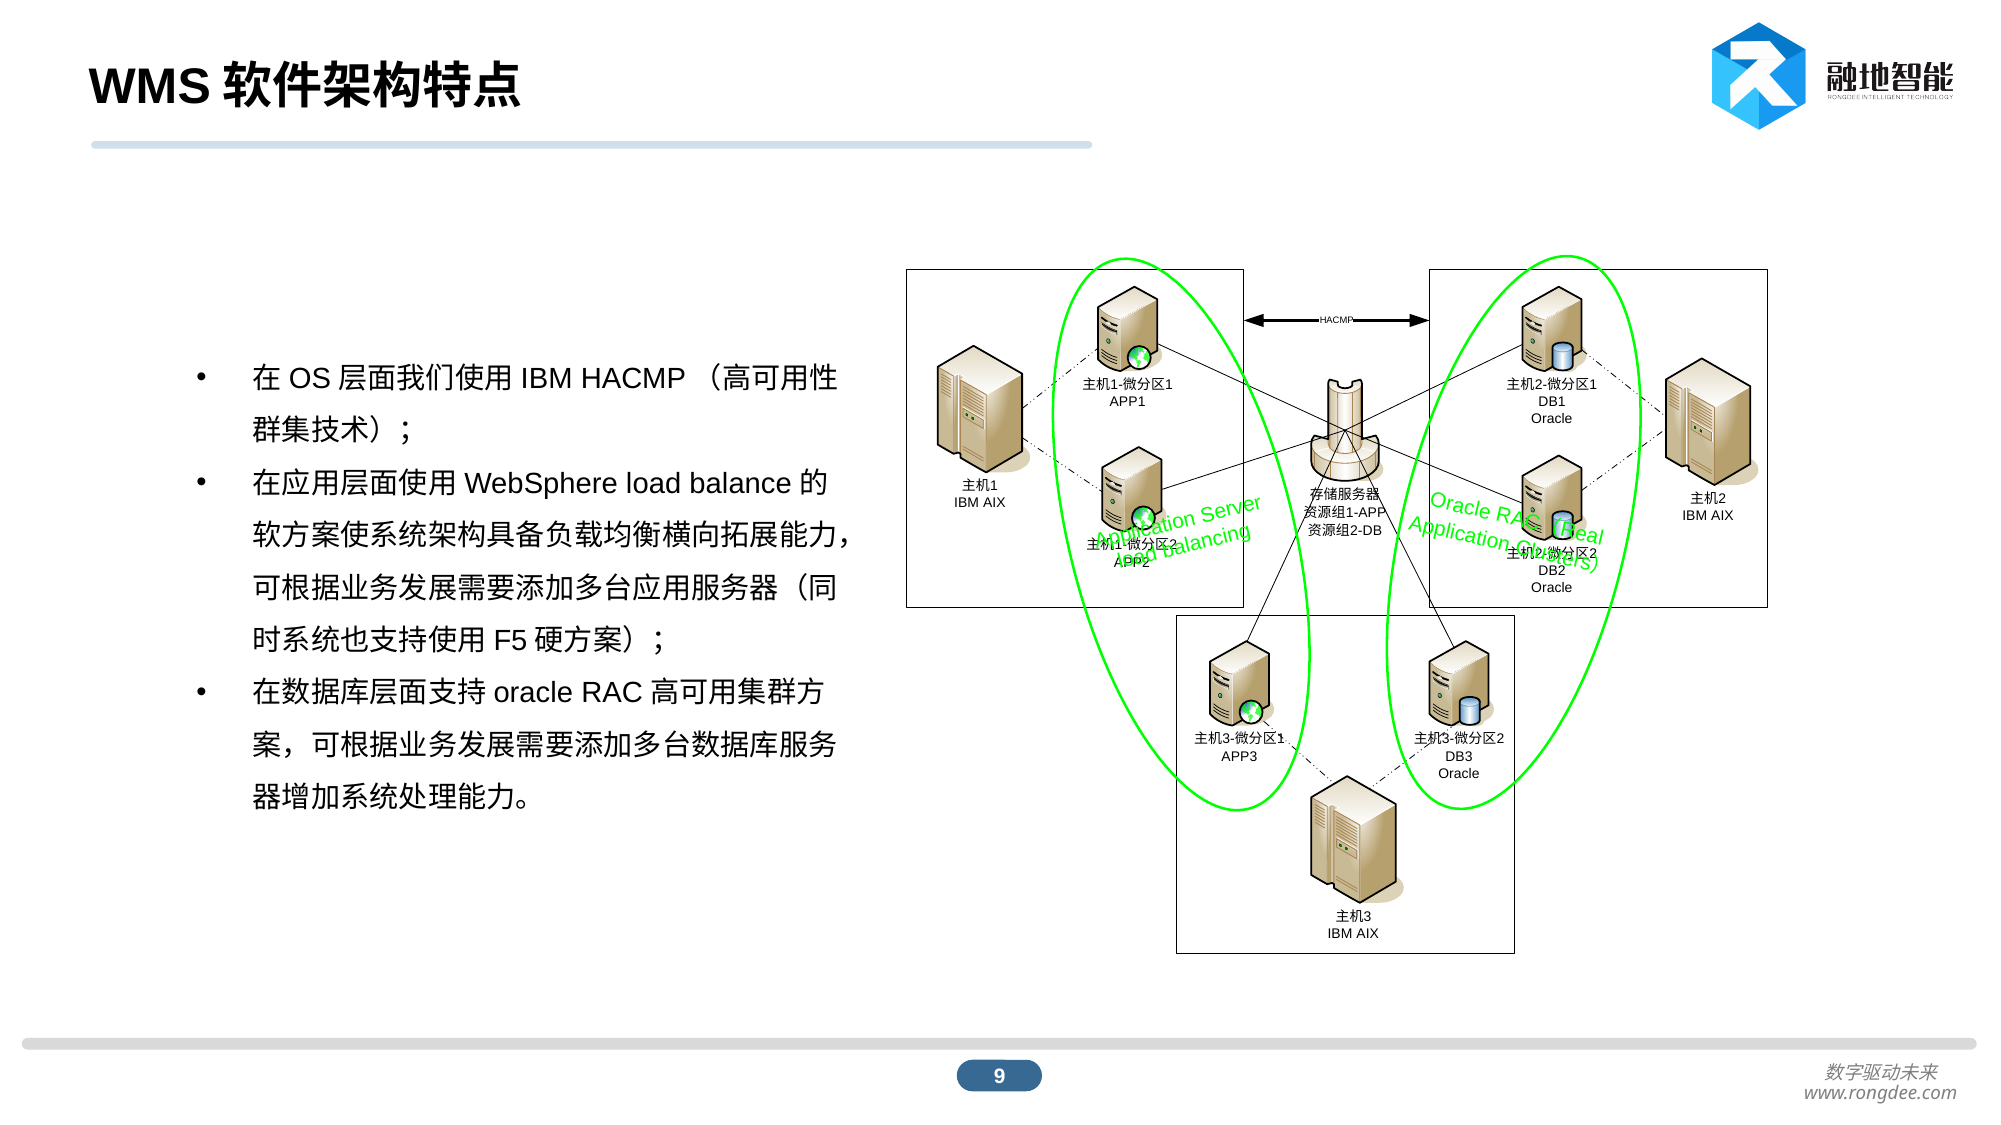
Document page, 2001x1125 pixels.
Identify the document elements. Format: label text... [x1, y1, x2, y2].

text_box 在OS层面我们使用IBM HACMP（高可用性群集技术）； 在应用层面使用WebSphere load balance的软方案使系统架构具备负载均衡横向拓展能力，可根据业务发展需要添加多台应用服务器（同时系统也支持使用F5硬方案）； 在数据库层面支持oracle RAC高可用集群方案，可根据业务发展需要添加多台数据库服务器增加系统处理能力。 [181, 334, 866, 821]
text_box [903, 230, 1770, 957]
title WMS软件架构特点 [0, 0, 2000, 149]
